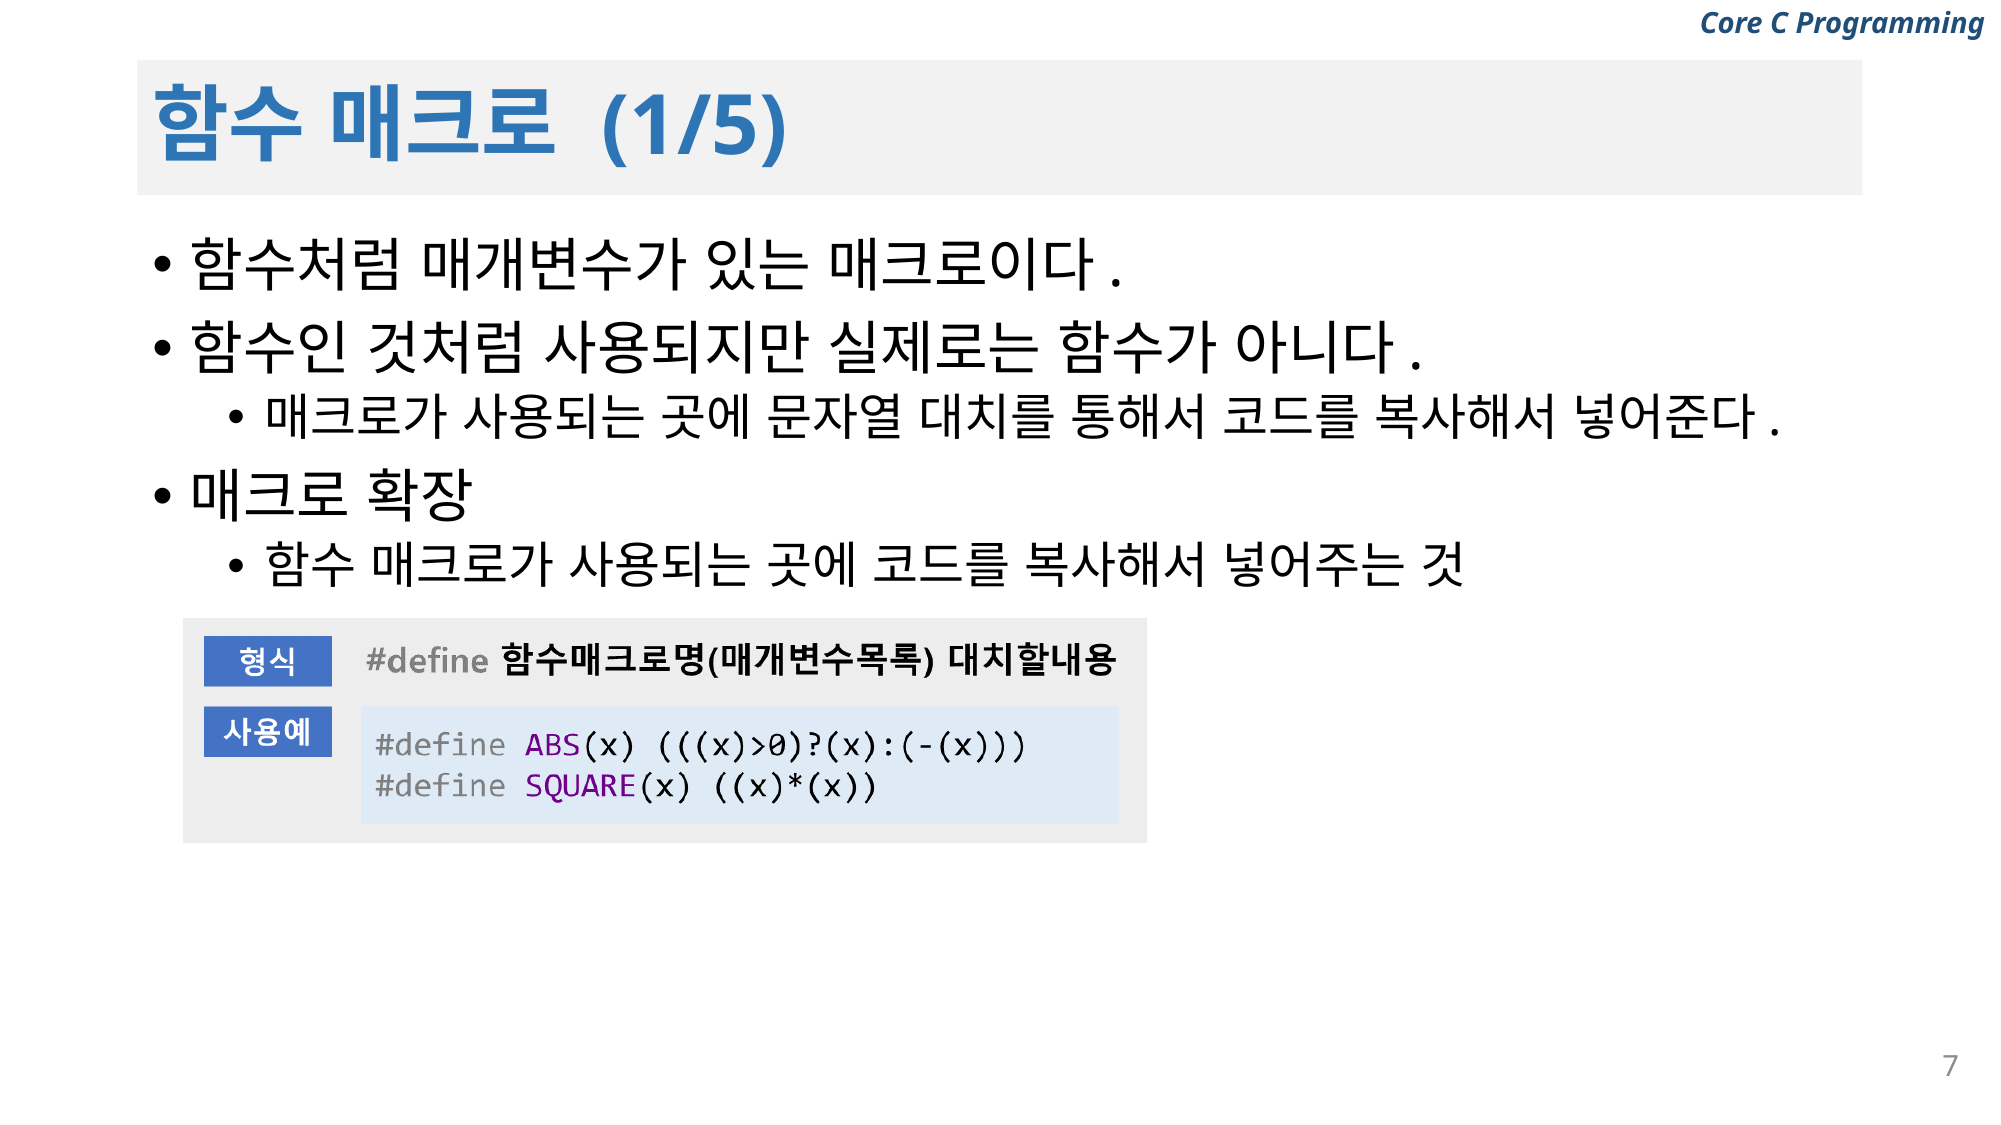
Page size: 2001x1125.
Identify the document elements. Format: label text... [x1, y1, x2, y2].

list 함수처럼 매개변수가 있는 매크로이다. 함수인 것처럼 사용되지만 실제로는 함수가 아니다. 매크로가 사용되는 곳에 문자열 대치를 통해서 코드를 복사해서 넣어준다. 매크로 확장 함수 매크로가 사용되는 곳에 코드를 복사해서 넣어주는 것 [137, 228, 1863, 1084]
slide_number 7 [1850, 1028, 1975, 1107]
title 함수 매크로 (1/5) [137, 59, 1863, 195]
picture [183, 618, 1147, 843]
